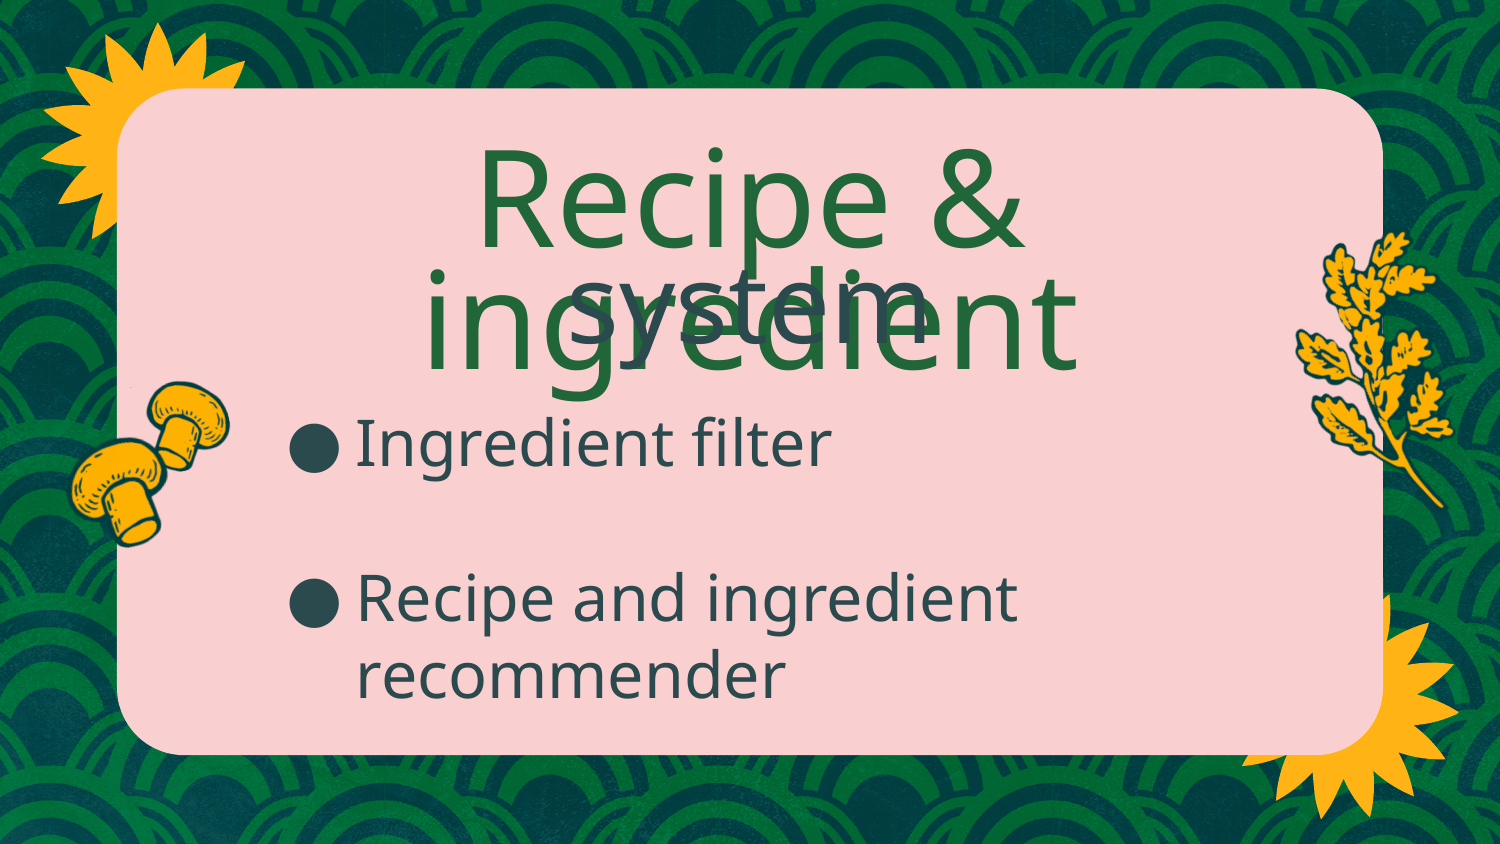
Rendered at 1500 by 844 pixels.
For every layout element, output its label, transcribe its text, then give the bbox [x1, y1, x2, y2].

title Recipe & ingredient [172, 135, 1328, 249]
picture [0, 0, 1500, 844]
title system [196, 248, 1304, 335]
text_box Ingredient filter Recipe and ingredient recommender [265, 386, 1234, 727]
